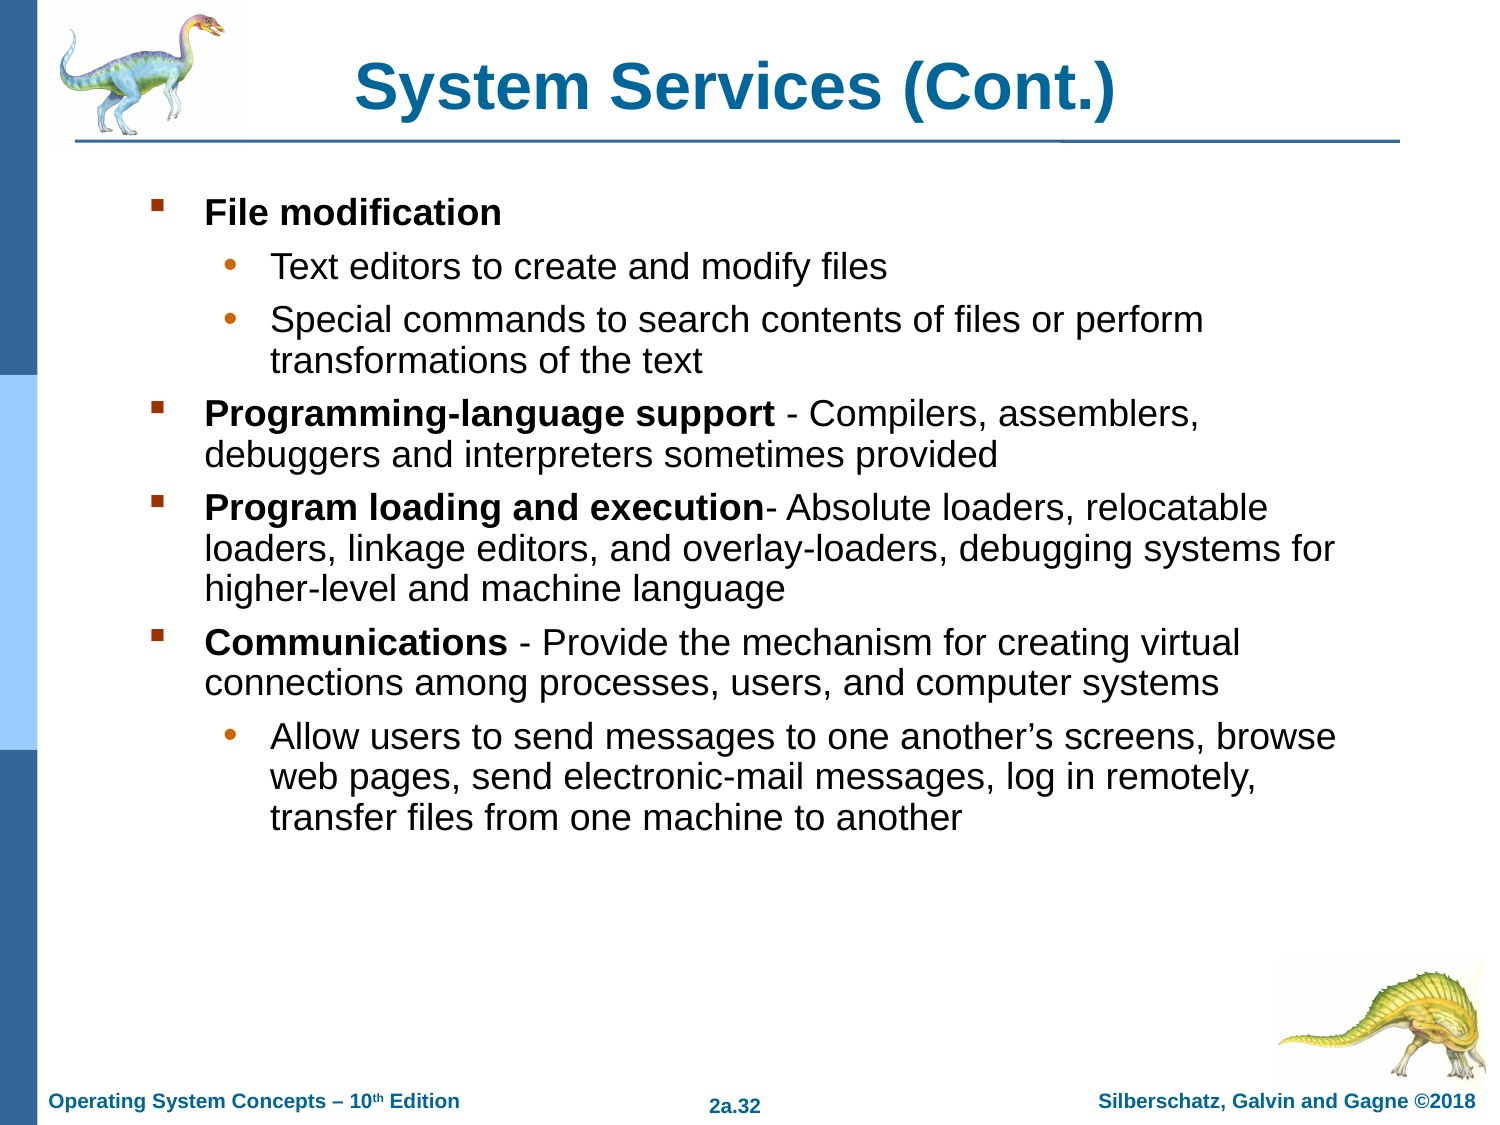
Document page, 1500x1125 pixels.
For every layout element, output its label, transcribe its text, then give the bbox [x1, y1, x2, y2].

picture [46, 0, 243, 149]
list File modification Text editors to create and modify files Special commands to search contents of files or perform transformations of the text Programming-language support - Compilers, assemblers, debuggers and interpreters sometimes provided Program loading and execution- Absolute loaders, relocatable loaders, linkage editors, and overlay-loaders, debugging systems for higher-level and machine language Communications - Provide the mechanism for creating virtual connections among processes, users, and computer systems Allow users to send messages to one another’s screens, browse web pages, send electronic-mail messages, log in remotely, transfer files from one machine to another [133, 185, 1396, 1037]
title System Services (Cont.) [73, 35, 1399, 131]
picture [1275, 959, 1486, 1090]
